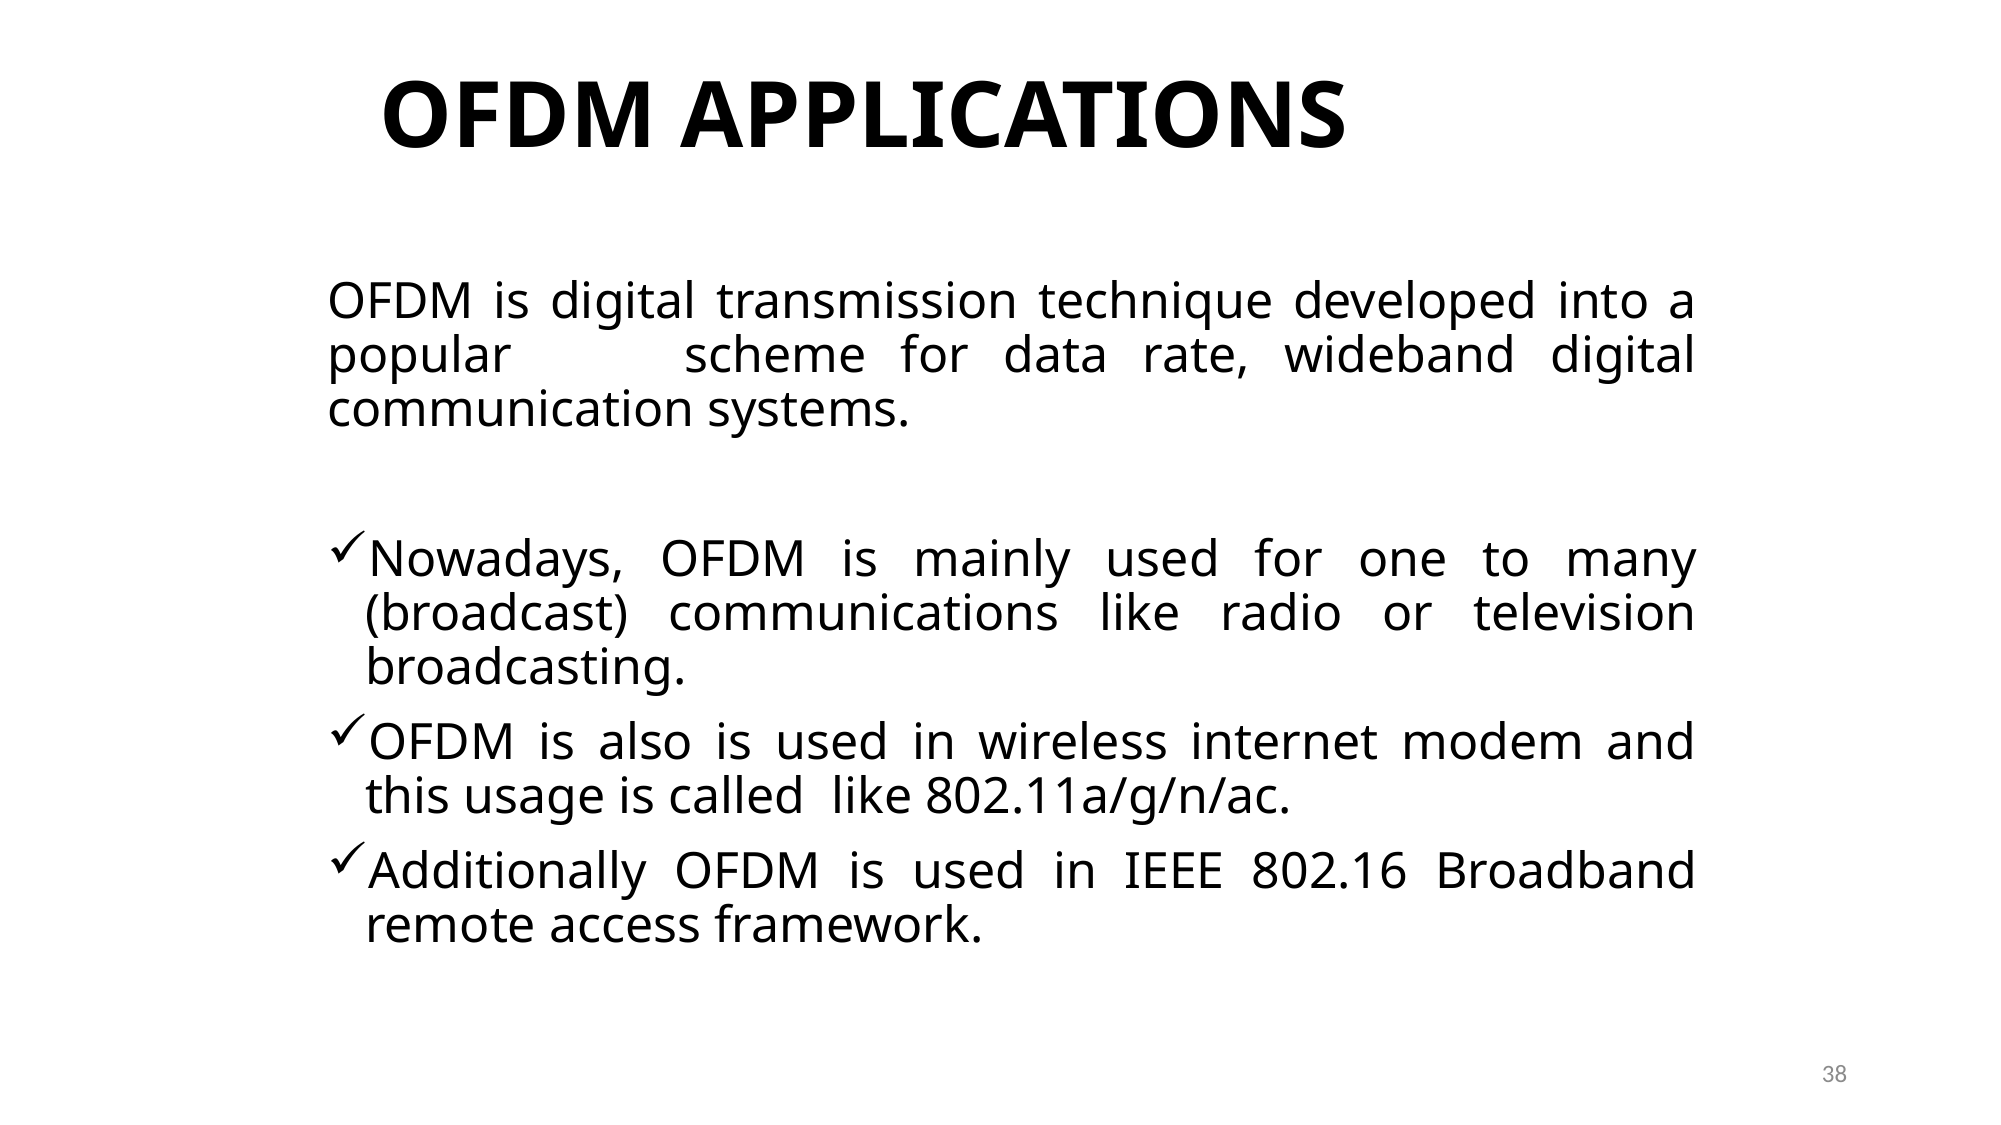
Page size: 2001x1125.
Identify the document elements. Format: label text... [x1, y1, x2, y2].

list OFDM is digital transmission technique developed into a popular scheme for data rate, wideband digital communication systems. Nowadays, OFDM is mainly used for one to many (broadcast) communications like radio or television broadcasting. OFDM is also is used in wireless internet modem and this usage is called like 802.11a/g/n/ac. Additionally OFDM is used in IEEE 802.16 Broadband remote access framework. [312, 187, 1713, 862]
title OFDM APPLICATIONS [364, 24, 1640, 187]
slide_number 38 [1412, 1042, 1863, 1103]
